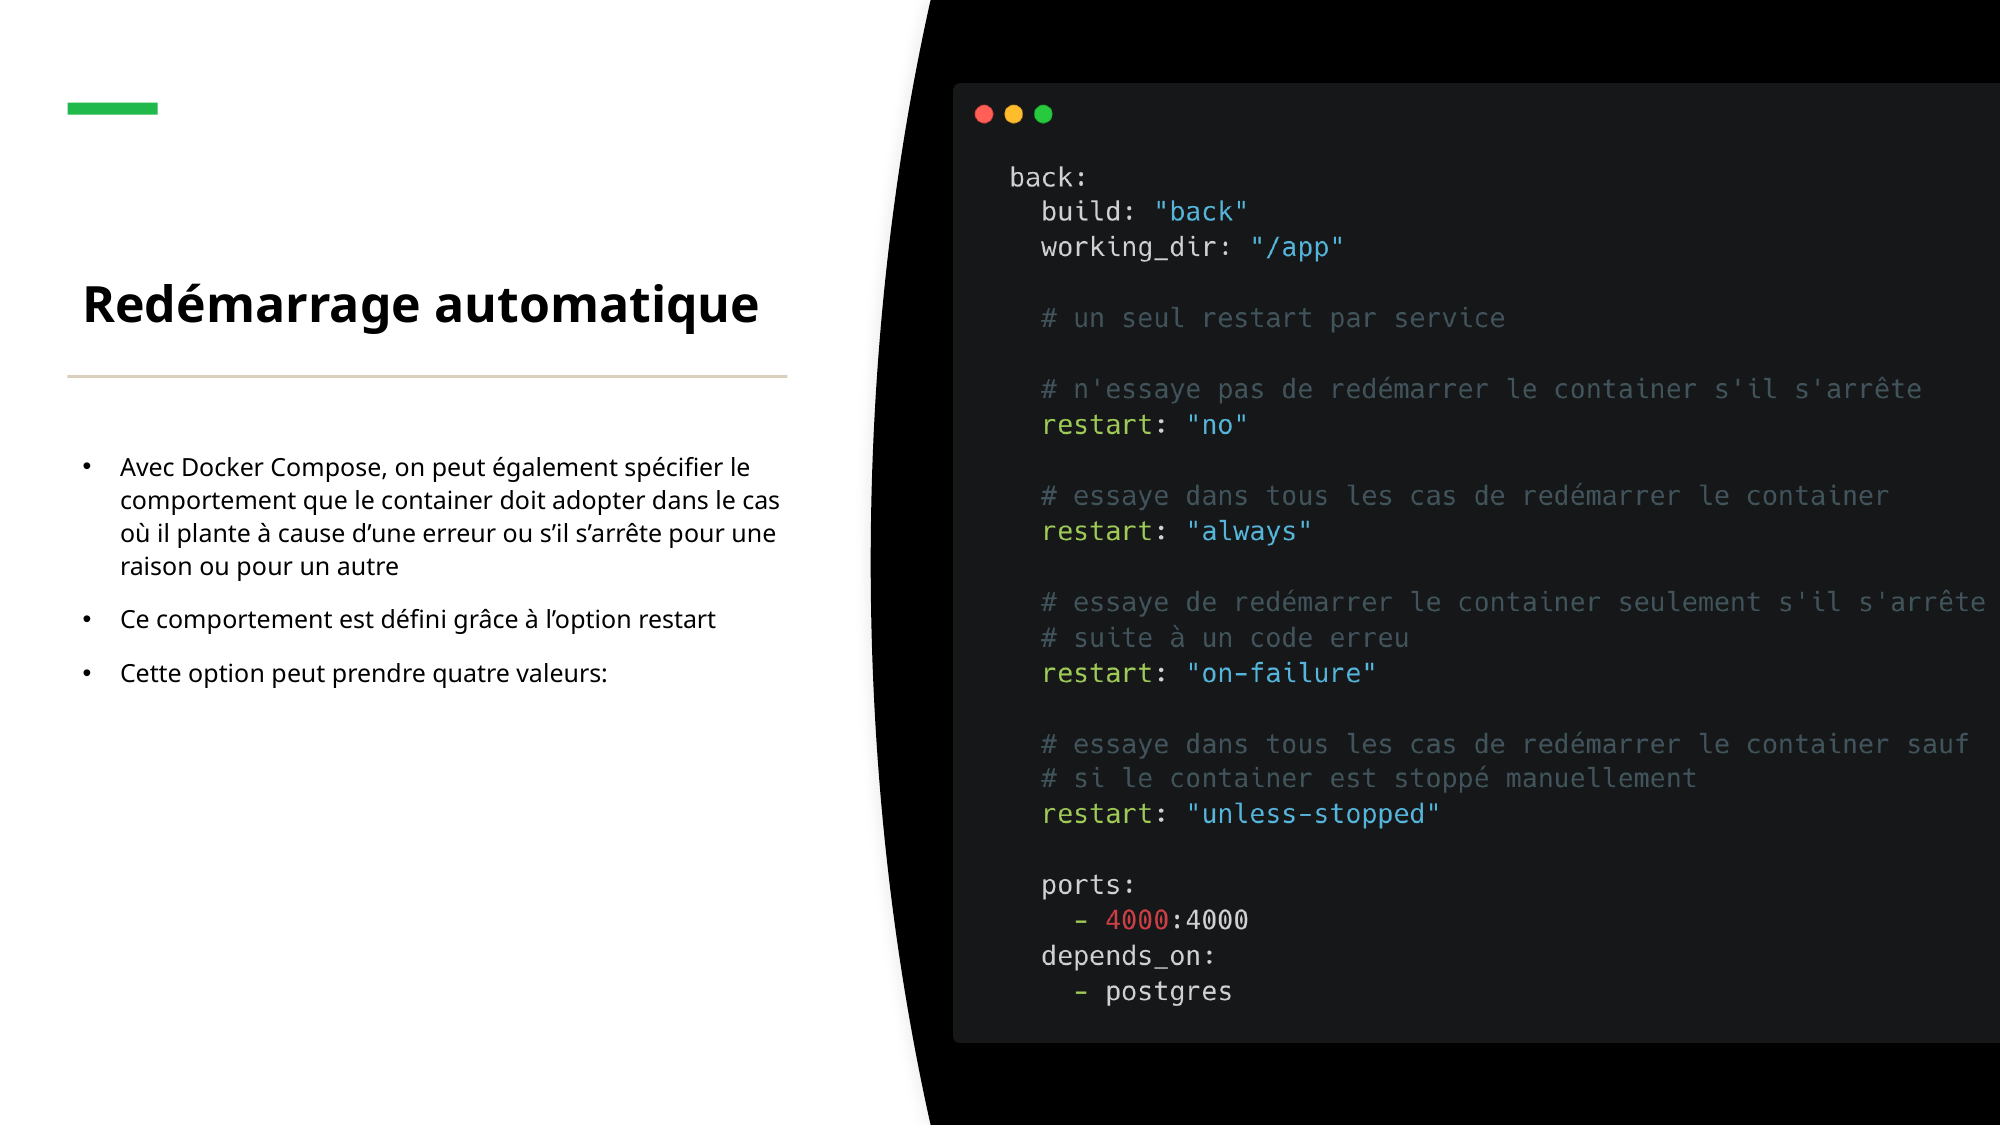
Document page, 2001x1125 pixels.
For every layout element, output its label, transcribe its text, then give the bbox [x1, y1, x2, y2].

title Redémarrage automatique [67, 161, 804, 341]
list Avec Docker Compose, on peut également spécifier le comportement que le container doit adopter dans le cas où il plante à cause d’une erreur ou s’il s’arrête pour une raison ou pour un autre Ce comportement est défini grâce à l’option restart Cette option peut prendre quatre valeurs: [67, 441, 806, 1029]
text_box [67, 102, 159, 116]
text_box [66, 374, 788, 379]
text_box [0, 0, 870, 1125]
picture [870, 0, 2000, 1125]
